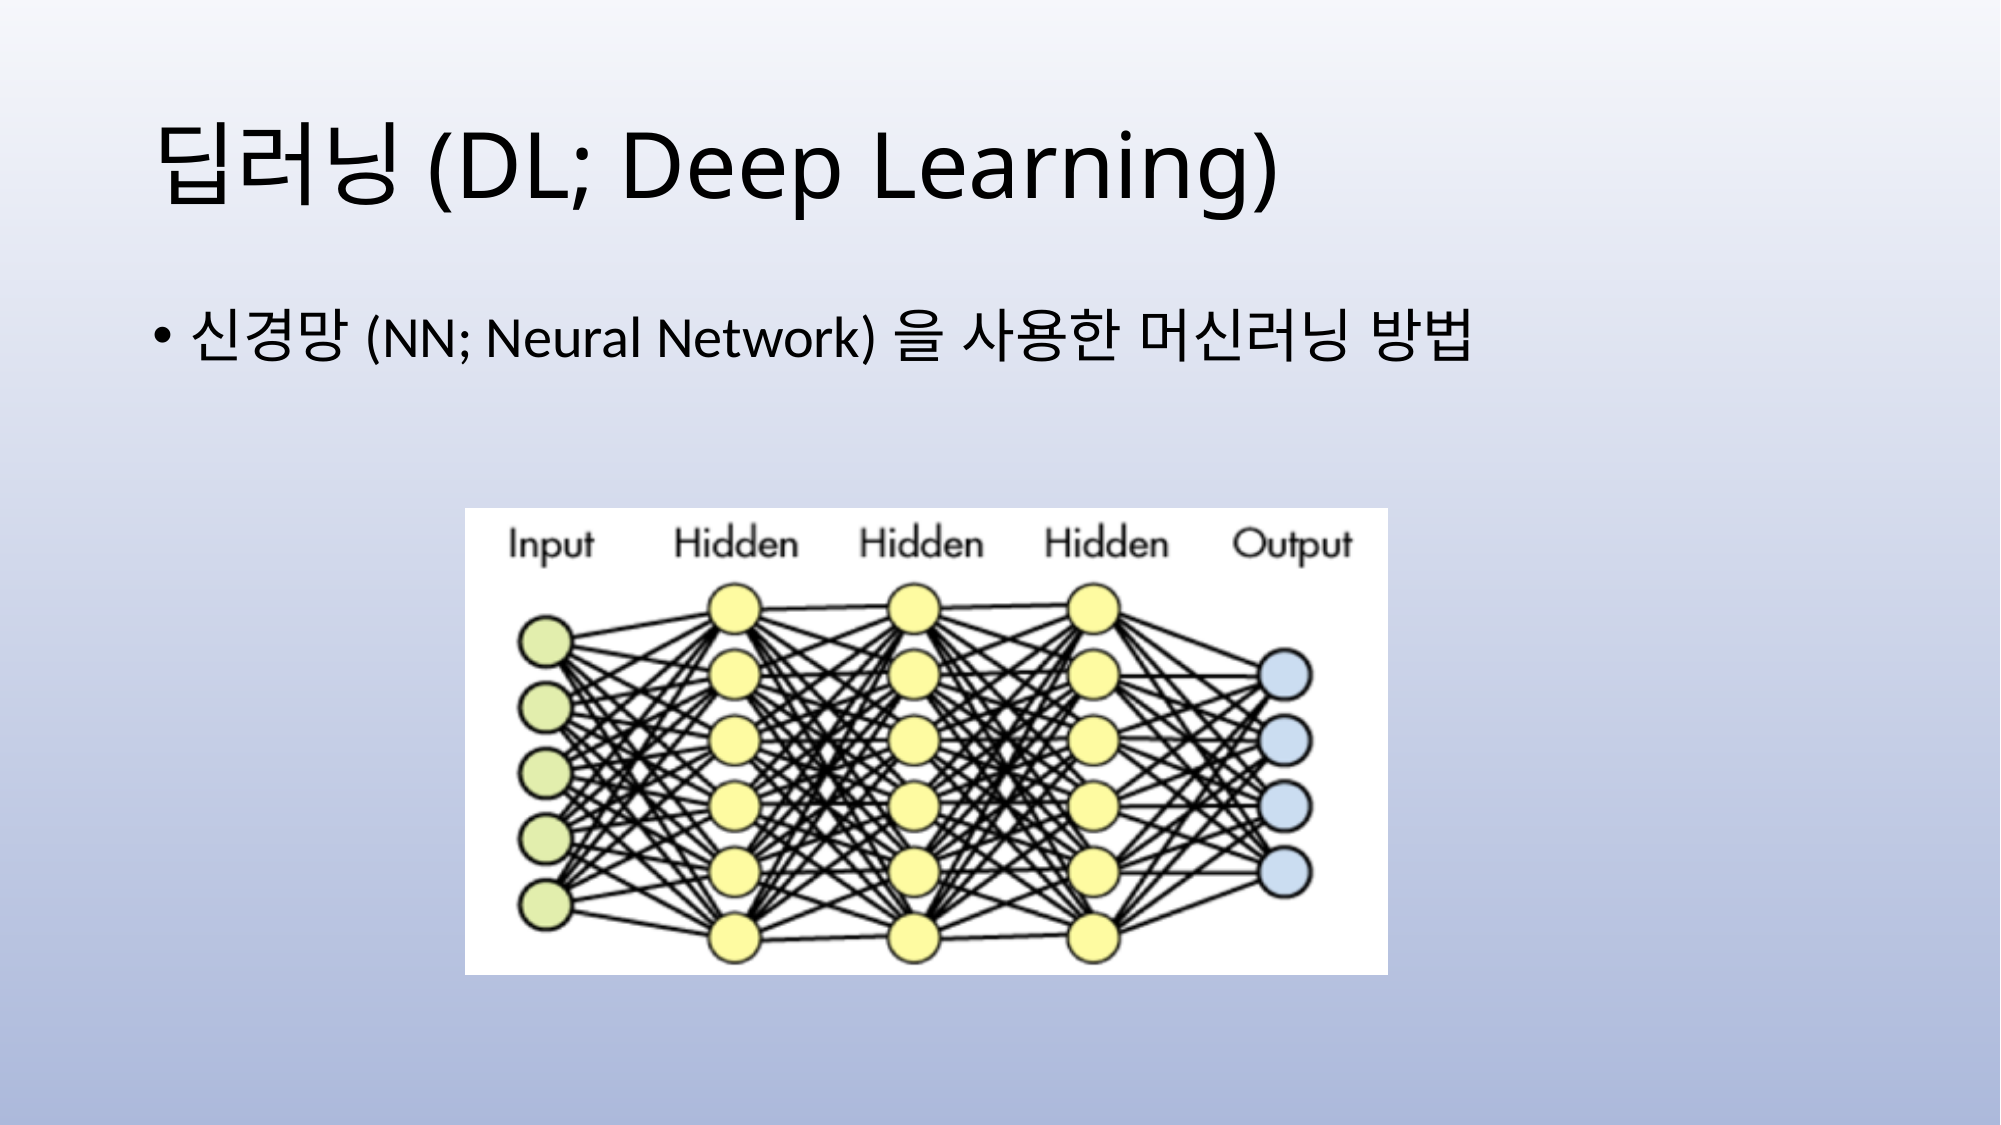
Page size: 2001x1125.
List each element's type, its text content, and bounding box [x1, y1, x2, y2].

picture [465, 508, 1389, 975]
list 신경망(NN; Neural Network)을 사용한 머신러닝 방법 [137, 299, 1863, 1014]
title 딥러닝(DL; Deep Learning) [137, 59, 1863, 278]
